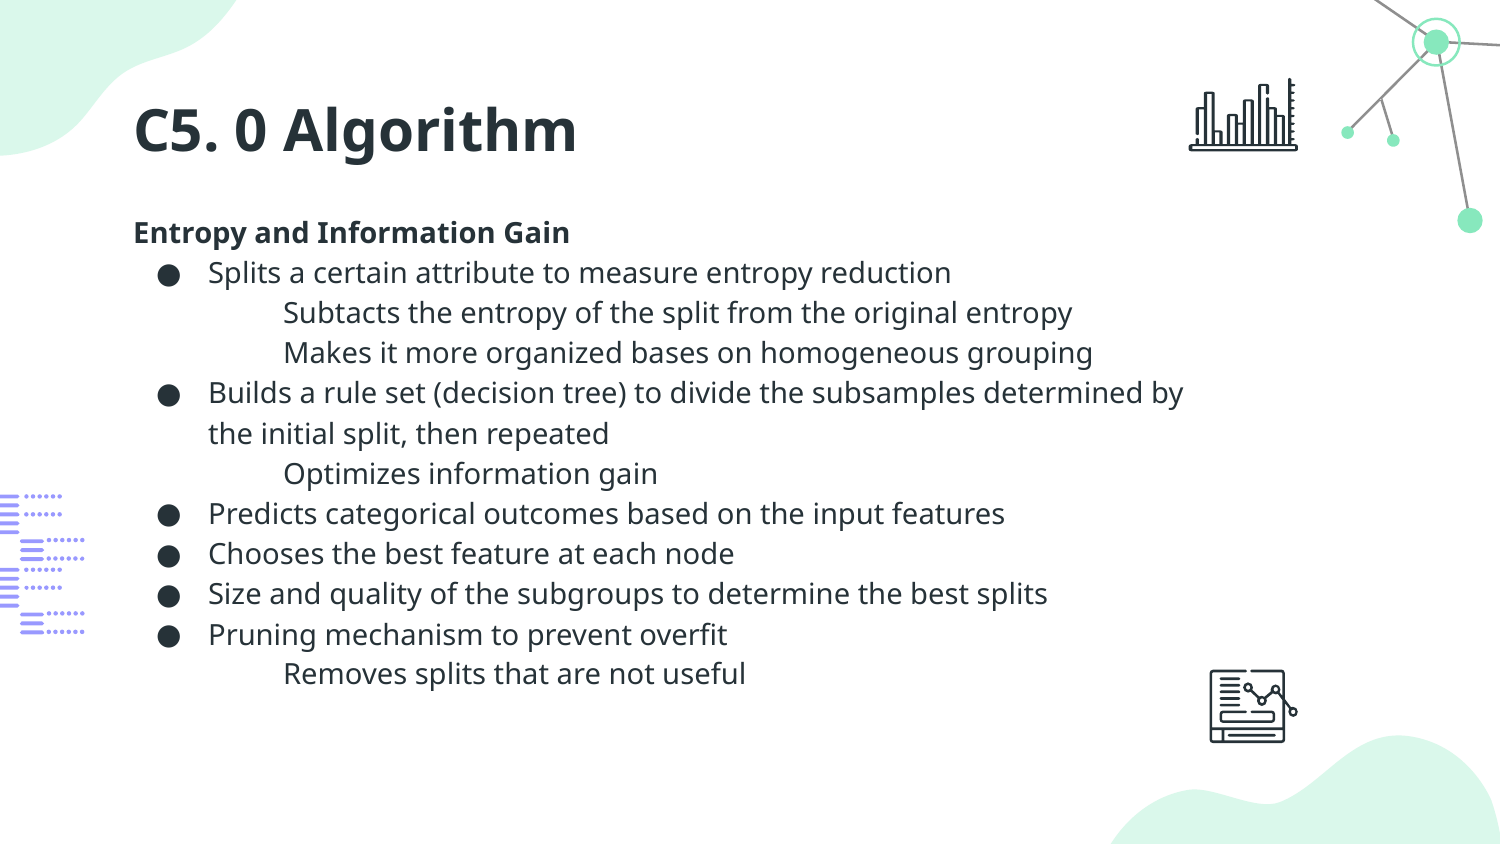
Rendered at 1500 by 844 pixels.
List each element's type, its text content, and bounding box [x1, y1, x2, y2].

subtitle Entropy and Information Gain Splits a certain attribute to measure entropy reduction Subtacts the entropy of the split from the original entropy Makes it more organized bases on homogeneous grouping Builds a rule set (decision tree) to divide the subsamples determined by the initial split, then repeated Optimizes information gain Predicts categorical outcomes based on the input features Chooses the best feature at each node Size and quality of the subgroups to determine the best splits Pruning mechanism to prevent overfit Removes splits that are not useful [118, 193, 1240, 448]
text_box [1188, 77, 1298, 152]
title C5. 0 Algorithm [118, 77, 1382, 172]
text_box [1209, 669, 1299, 744]
